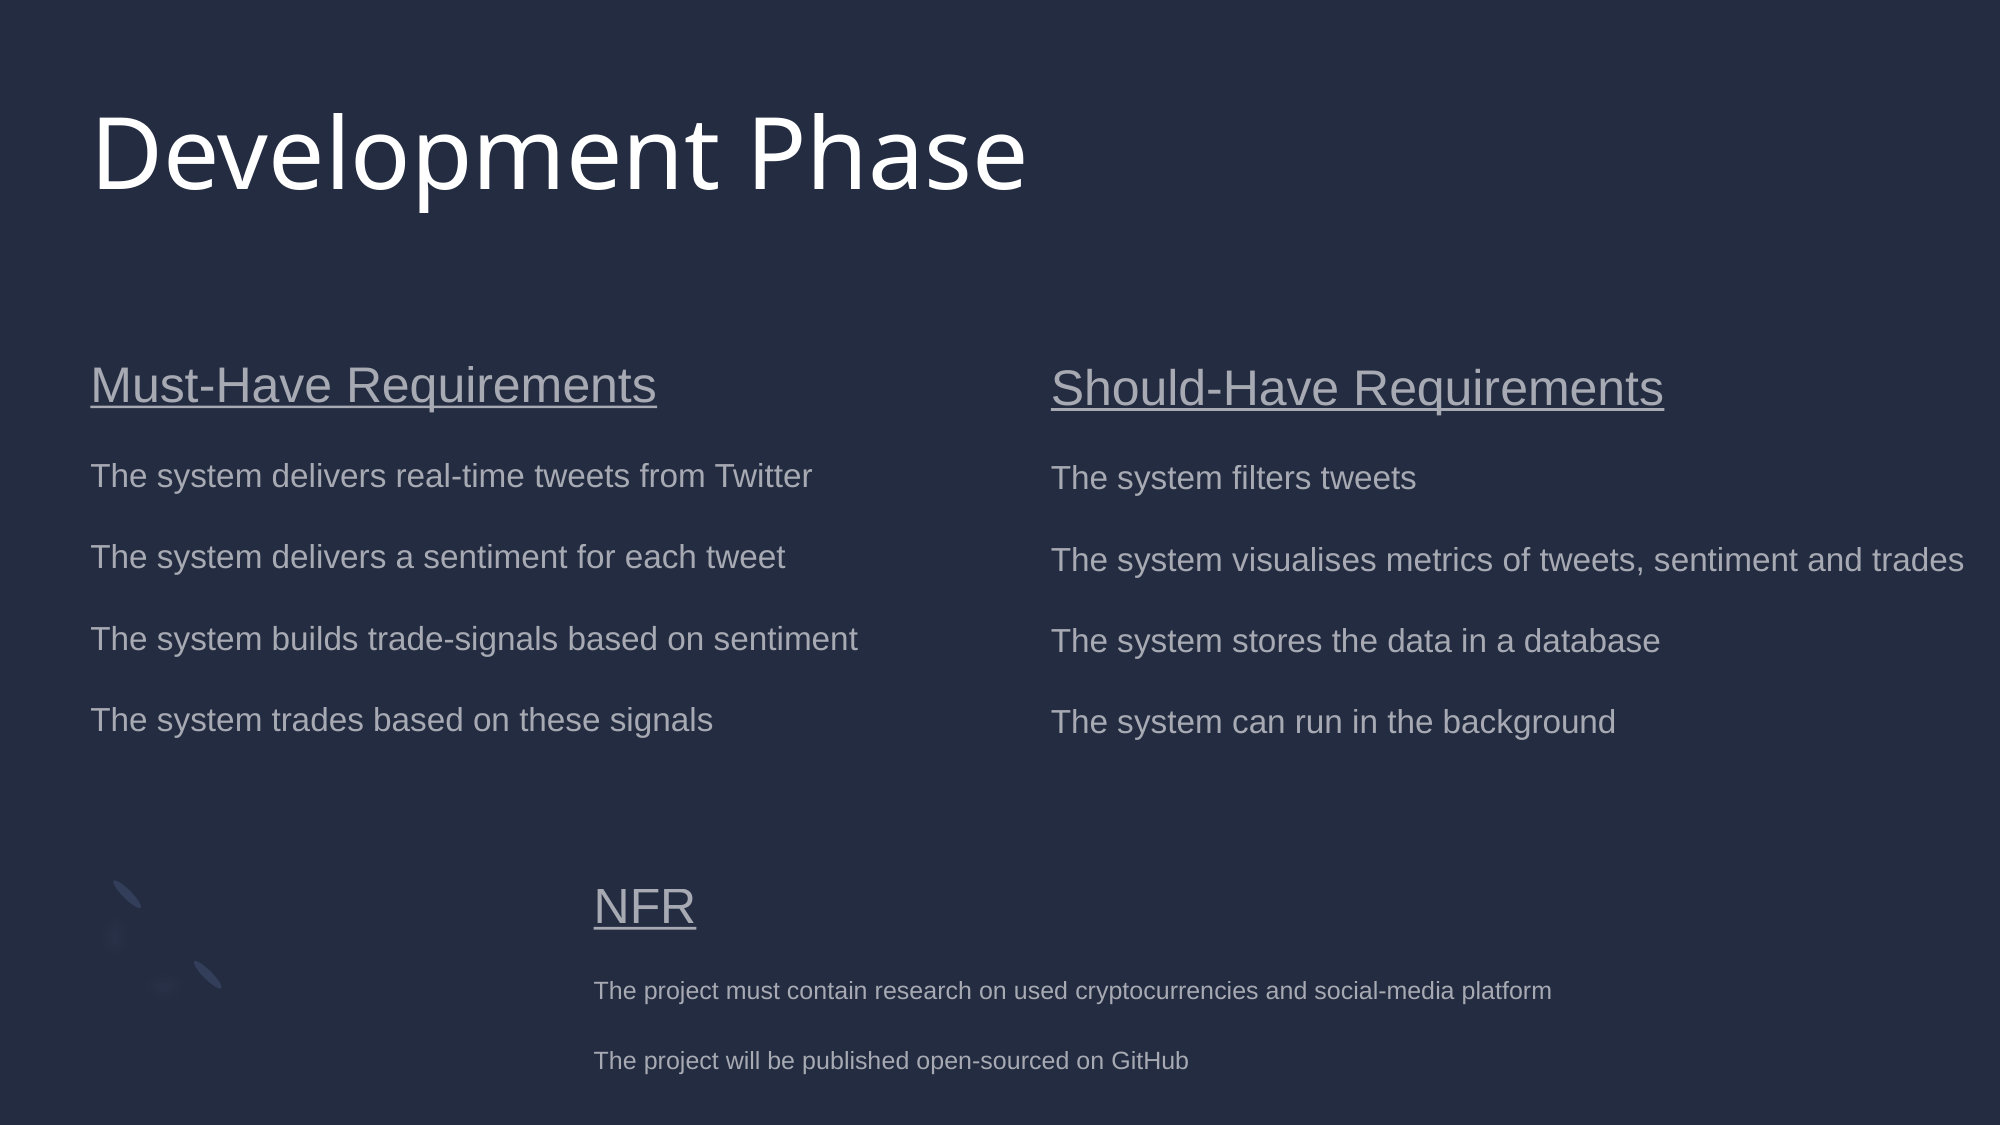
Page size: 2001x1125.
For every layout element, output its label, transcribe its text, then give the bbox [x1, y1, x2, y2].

list Must-Have Requirements The system delivers real-time tweets from Twitter The system delivers a sentiment for each tweet The system builds trade-signals based on sentiment The system trades based on these signals [90, 346, 931, 1000]
title Development Phase [90, 90, 1910, 309]
text_box Should-Have Requirements The system filters tweets The system visualises metrics of tweets, sentiment and trades The system stores the data in a database The system can run in the background [1050, 349, 1967, 1002]
text_box NFR The project must contain research on used cryptocurrencies and social-media platform The project will be published open-sourced on GitHub [593, 868, 1876, 1125]
